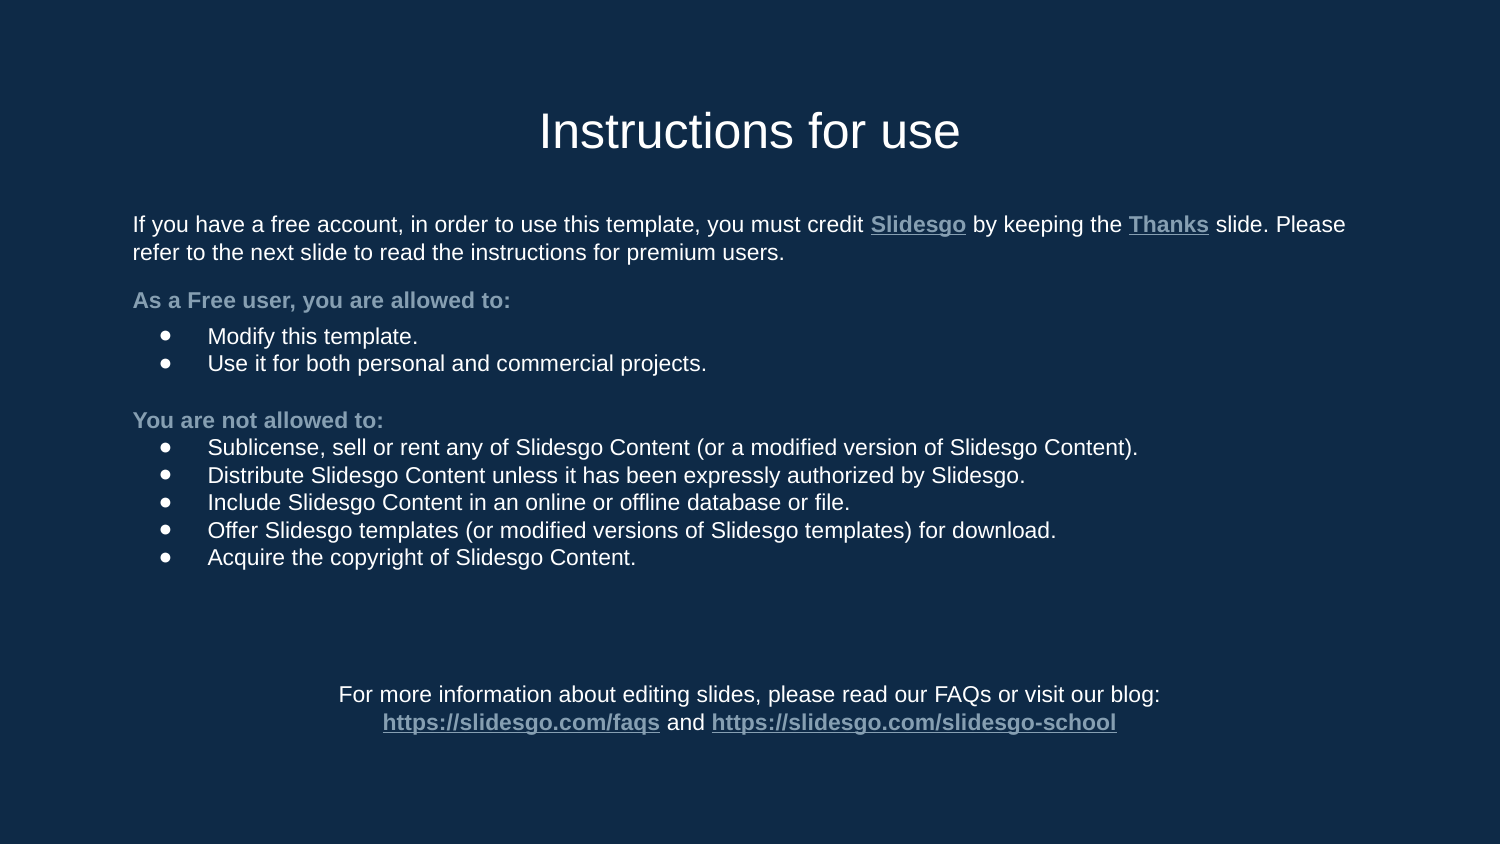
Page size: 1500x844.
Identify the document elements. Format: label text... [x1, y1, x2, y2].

title Instructions for use [117, 83, 1383, 163]
text_box If you have a free account, in order to use this template, you must credit Slidesgo by keeping the Thanks slide. Please refer to the next slide to read the instructions for premium users. As a Free user, you are allowed to: Modify this template. Use it for both personal and commercial projects. You are not allowed to: Sublicense, sell or rent any of Slidesgo Content (or a modified version of Slidesgo Content). Distribute Slidesgo Content unless it has been expressly authorized by Slidesgo. Include Slidesgo Content in an online or offline database or file. Offer Slidesgo templates (or modified versions of Slidesgo templates) for download. Acquire the copyright of Slidesgo Content. For more information about editing slides, please read our FAQs or visit our blog: https://slidesgo.com/faqs and https://slidesgo.com/slidesgo-school [117, 194, 1383, 760]
